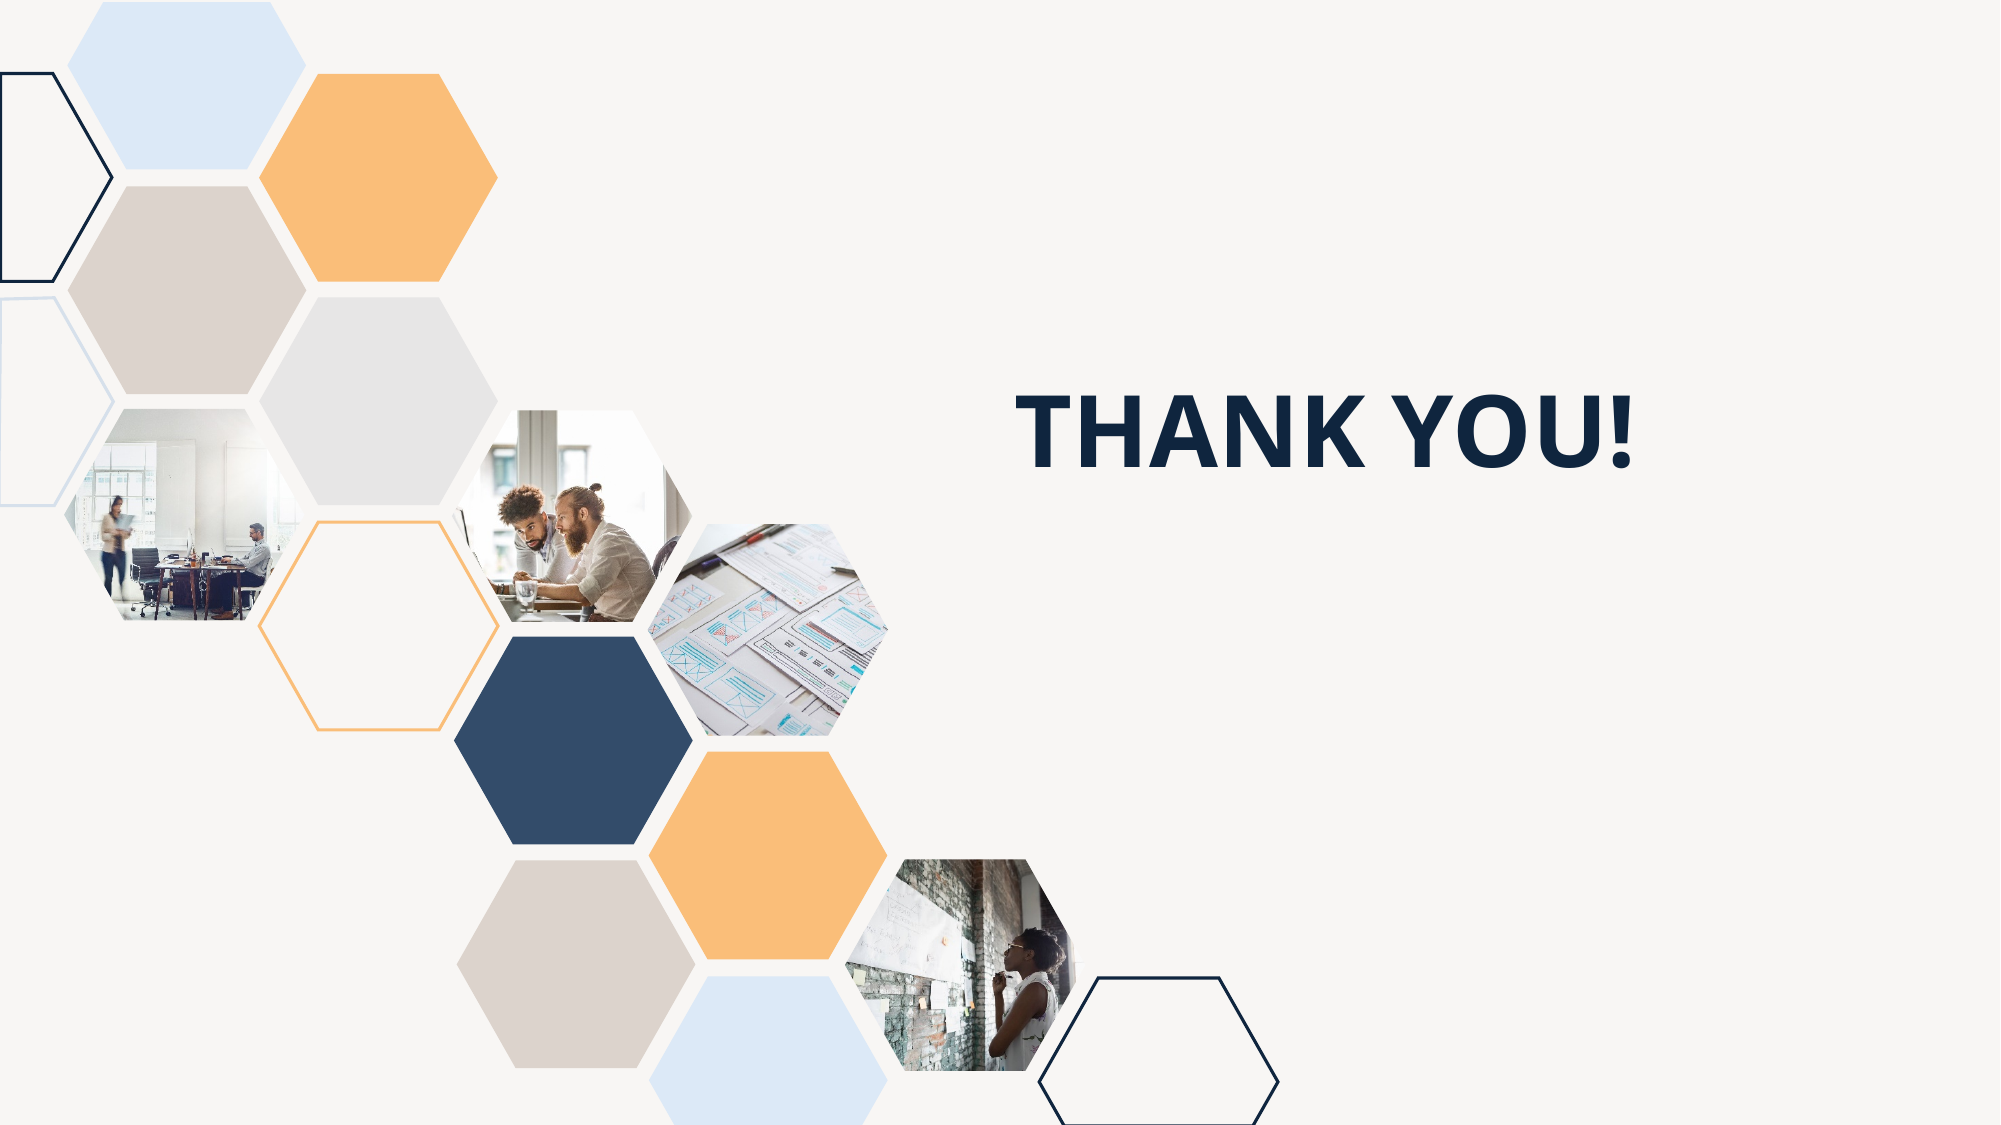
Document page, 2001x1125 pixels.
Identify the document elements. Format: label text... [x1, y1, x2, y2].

picture [451, 410, 889, 736]
picture [64, 408, 305, 621]
picture [844, 859, 1086, 1071]
title THANK YOU! [999, 279, 1830, 497]
